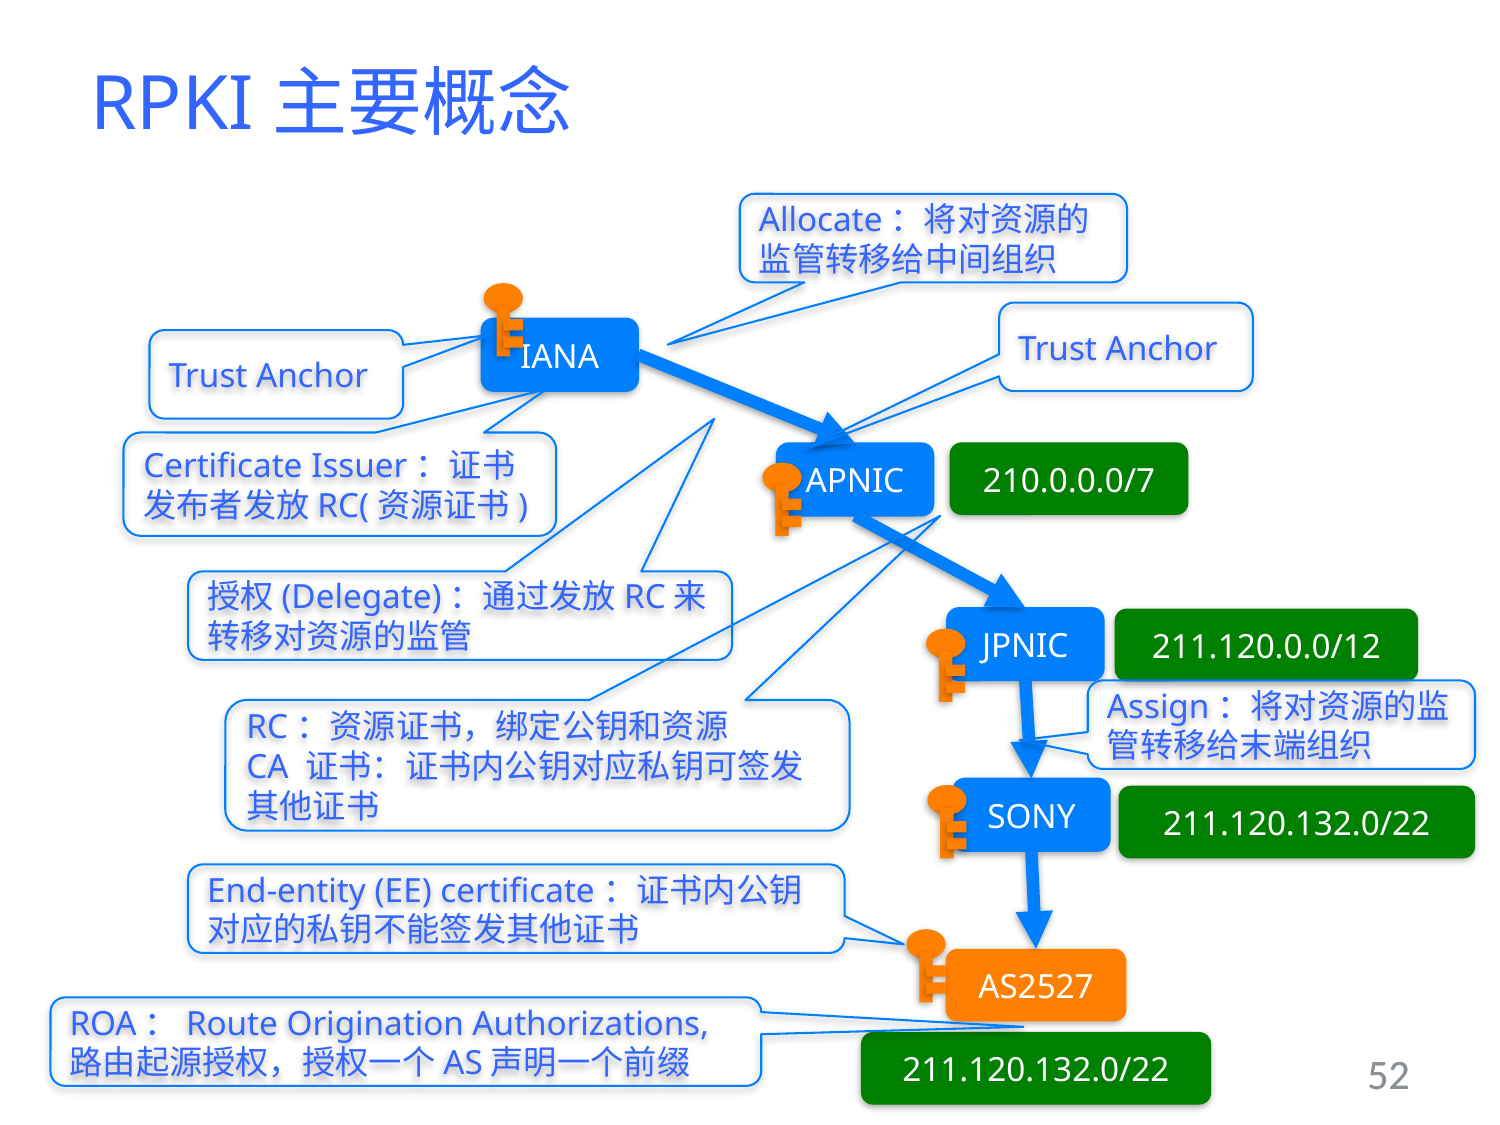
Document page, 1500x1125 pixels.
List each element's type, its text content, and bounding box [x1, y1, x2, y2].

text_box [1025, 680, 1032, 779]
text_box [906, 928, 946, 1003]
text_box AS2527 [944, 948, 1128, 1023]
text_box IANA [480, 317, 640, 392]
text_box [637, 354, 856, 444]
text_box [854, 515, 1026, 608]
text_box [1031, 850, 1037, 949]
text_box ROA：Route Origination Authorizations, 路由起源授权，授权一个AS声明一个前缀 [49, 996, 1025, 1087]
text_box APNIC [775, 442, 935, 517]
text_box JPNIC [946, 607, 1105, 682]
text_box Certificate Issuer：证书发布者发放RC(资源证书) [122, 388, 557, 537]
text_box RC：资源证书，绑定公钥和资源 CA 证书：证书内公钥对应私钥可签发其他证书 [224, 562, 851, 832]
text_box 210.0.0.0/7 [948, 441, 1190, 516]
text_box End-entity (EE) certificate：证书内公钥对应的私钥不能签发其他证书 [187, 863, 901, 954]
text_box Trust Anchor [148, 329, 478, 420]
title RPKI主要概念 [75, 6, 1425, 194]
text_box 211.120.132.0/22 [1117, 784, 1476, 860]
text_box Trust Anchor [860, 301, 1254, 430]
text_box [762, 462, 802, 537]
text_box 211.120.132.0/22 [860, 1031, 1212, 1106]
text_box 52 [1213, 1042, 1425, 1103]
text_box SONY [954, 777, 1111, 852]
text_box Assign：将对资源的监管转移给末端组织 [1037, 679, 1476, 770]
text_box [925, 628, 966, 703]
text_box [927, 784, 967, 859]
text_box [483, 282, 524, 357]
text_box 授权(Delegate)：通过发放RC来转移对资源的监管 [187, 452, 733, 661]
text_box Allocate：将对资源的监管转移给中间组织 [666, 192, 1128, 346]
text_box 211.120.0.0/12 [1113, 607, 1419, 678]
